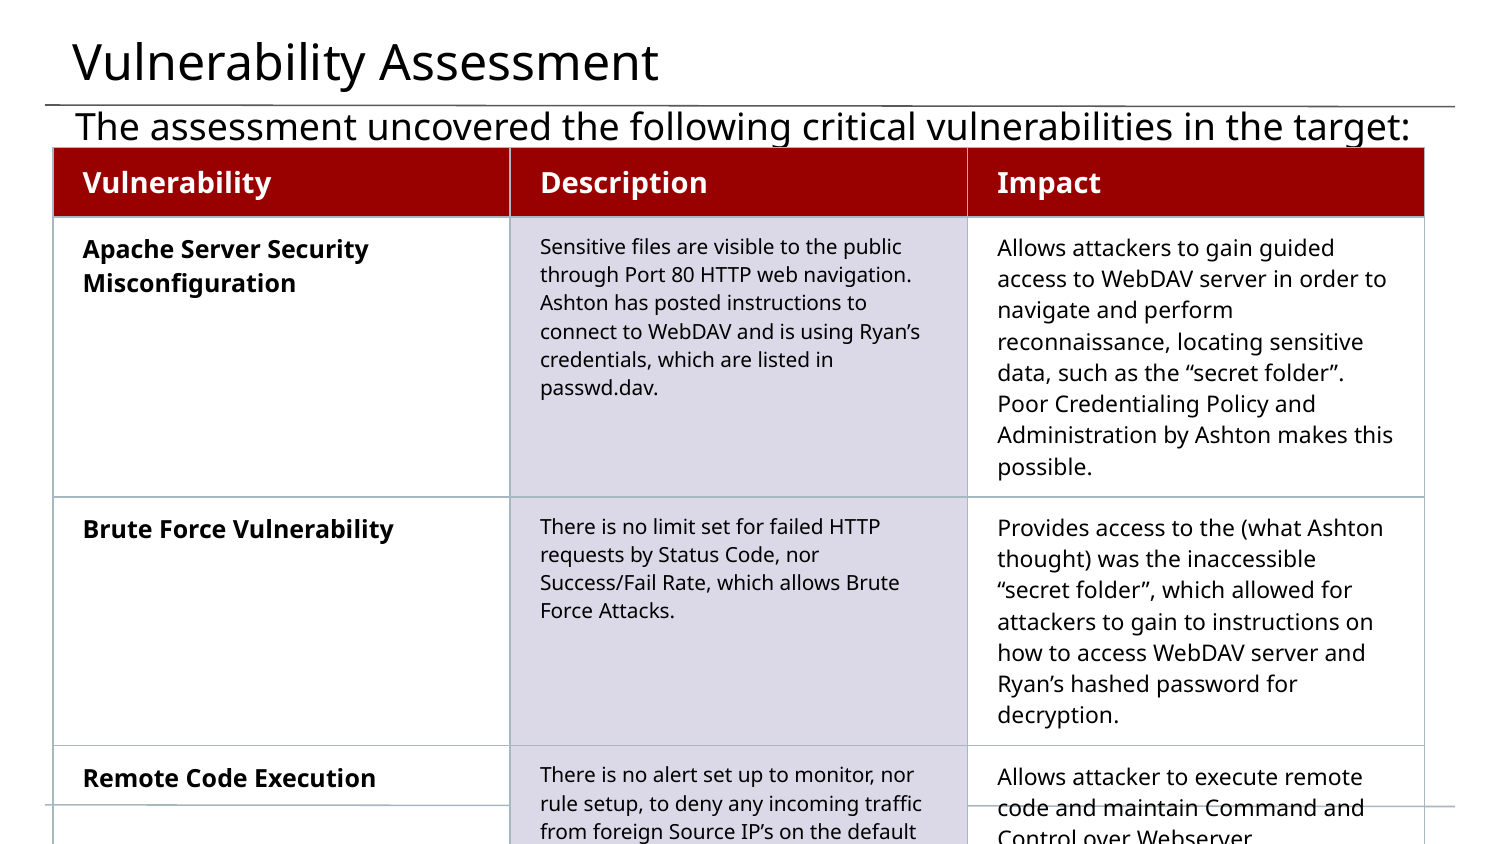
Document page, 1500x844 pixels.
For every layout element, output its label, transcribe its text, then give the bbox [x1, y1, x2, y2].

table_cell Sensitive files are visible to the public through Port 80 HTTP web navigation. Ashton has posted instructions to connect to WebDAV and is using Ryan’s credentials, which are listed in passwd.dav. [511, 218, 967, 496]
table_cell There is no limit set for failed HTTP requests by Status Code, nor Success/Fail Rate, which allows Brute Force Attacks. [511, 498, 967, 745]
subtitle The assessment uncovered the following critical vulnerabilities in the target: [0, 87, 1500, 148]
table_header Description [511, 148, 967, 216]
table_cell Allows attackers to gain guided access to WebDAV server in order to navigate and perform reconnaissance, locating sensitive data, such as the “secret folder”. Poor Credentialing Policy and Administration by Ashton makes this possible. [968, 218, 1424, 496]
table_cell Remote Code Execution [54, 746, 509, 844]
table_header Vulnerability [54, 148, 509, 216]
table_cell Provides access to the (what Ashton thought) was the inaccessible “secret folder”, which allowed for attackers to gain to instructions on how to access WebDAV server and Ryan’s hashed password for decryption. [968, 498, 1424, 745]
title Vulnerability Assessment [0, 0, 1500, 87]
table_cell There is no alert set up to monitor, nor rule setup, to deny any incoming traffic from foreign Source IP’s on the default Meterpreter Port 4444. [511, 746, 967, 844]
table_cell Allows attacker to execute remote code and maintain Command and Control over Webserver. [968, 746, 1424, 844]
table_cell Apache Server Security Misconfiguration [54, 218, 509, 496]
table_cell Brute Force Vulnerability [54, 498, 509, 745]
table_header Impact [968, 148, 1424, 216]
